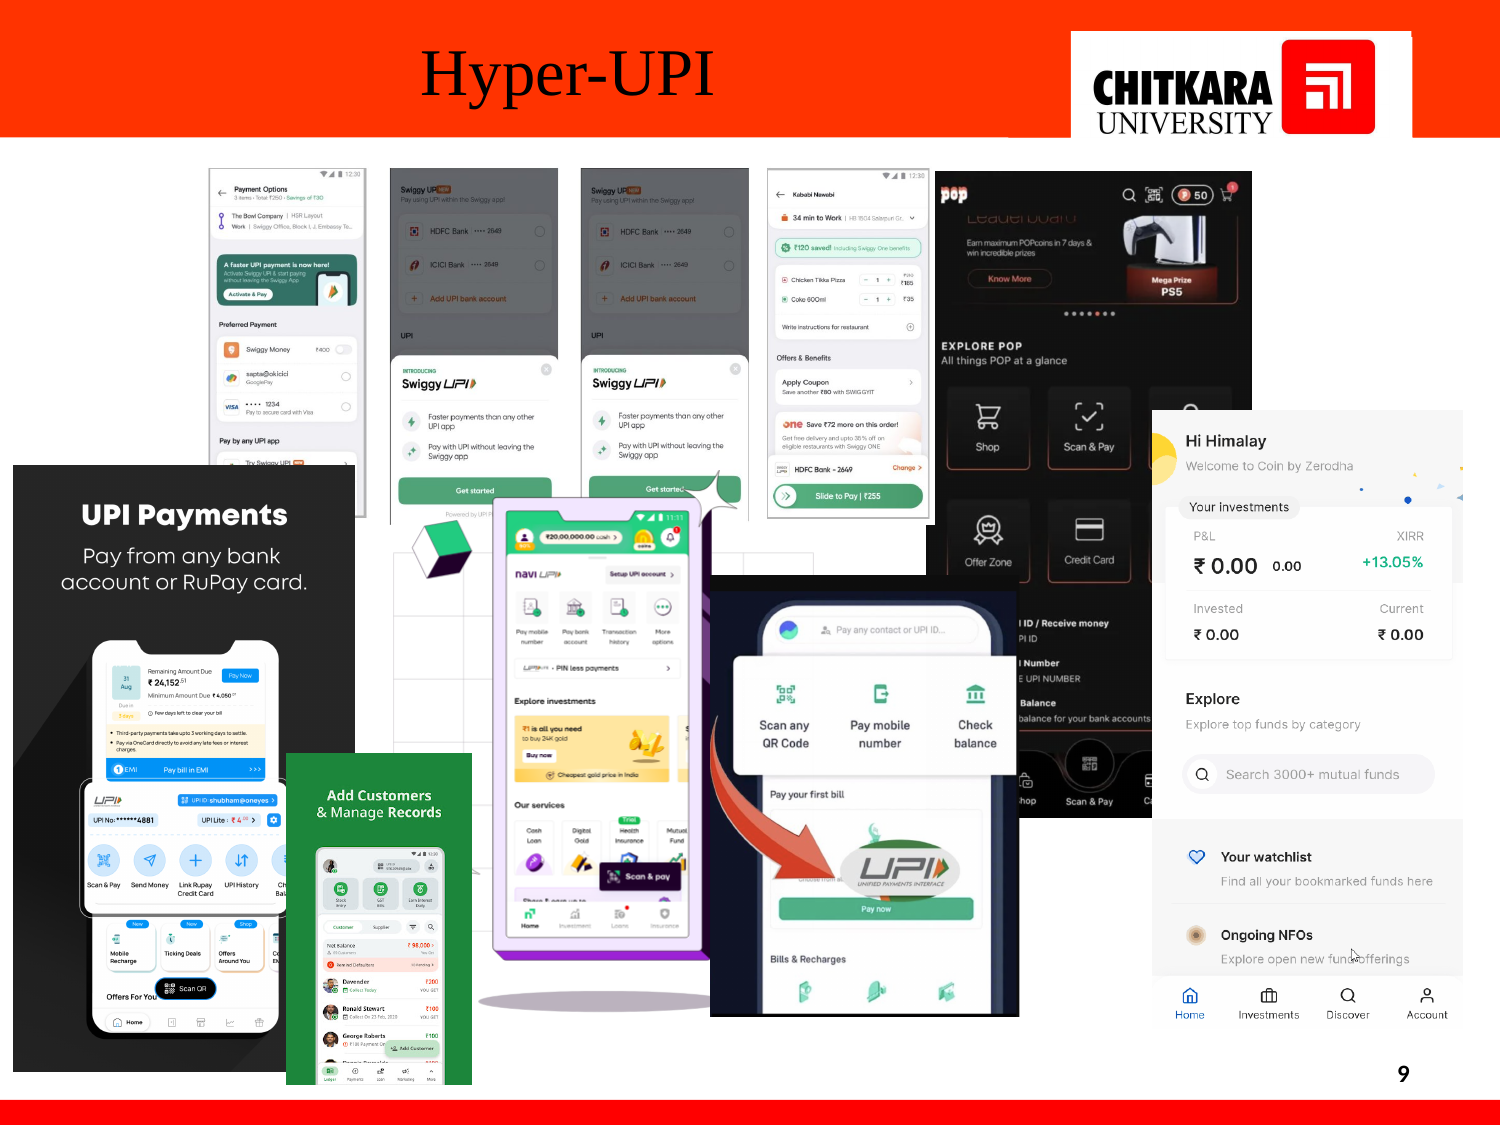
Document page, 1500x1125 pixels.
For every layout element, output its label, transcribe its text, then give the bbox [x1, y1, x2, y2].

text_box Hyper-UPI [75, 0, 1063, 138]
picture [13, 162, 1463, 1085]
text_box ‹#› [1074, 1042, 1425, 1103]
picture [1074, 37, 1390, 138]
